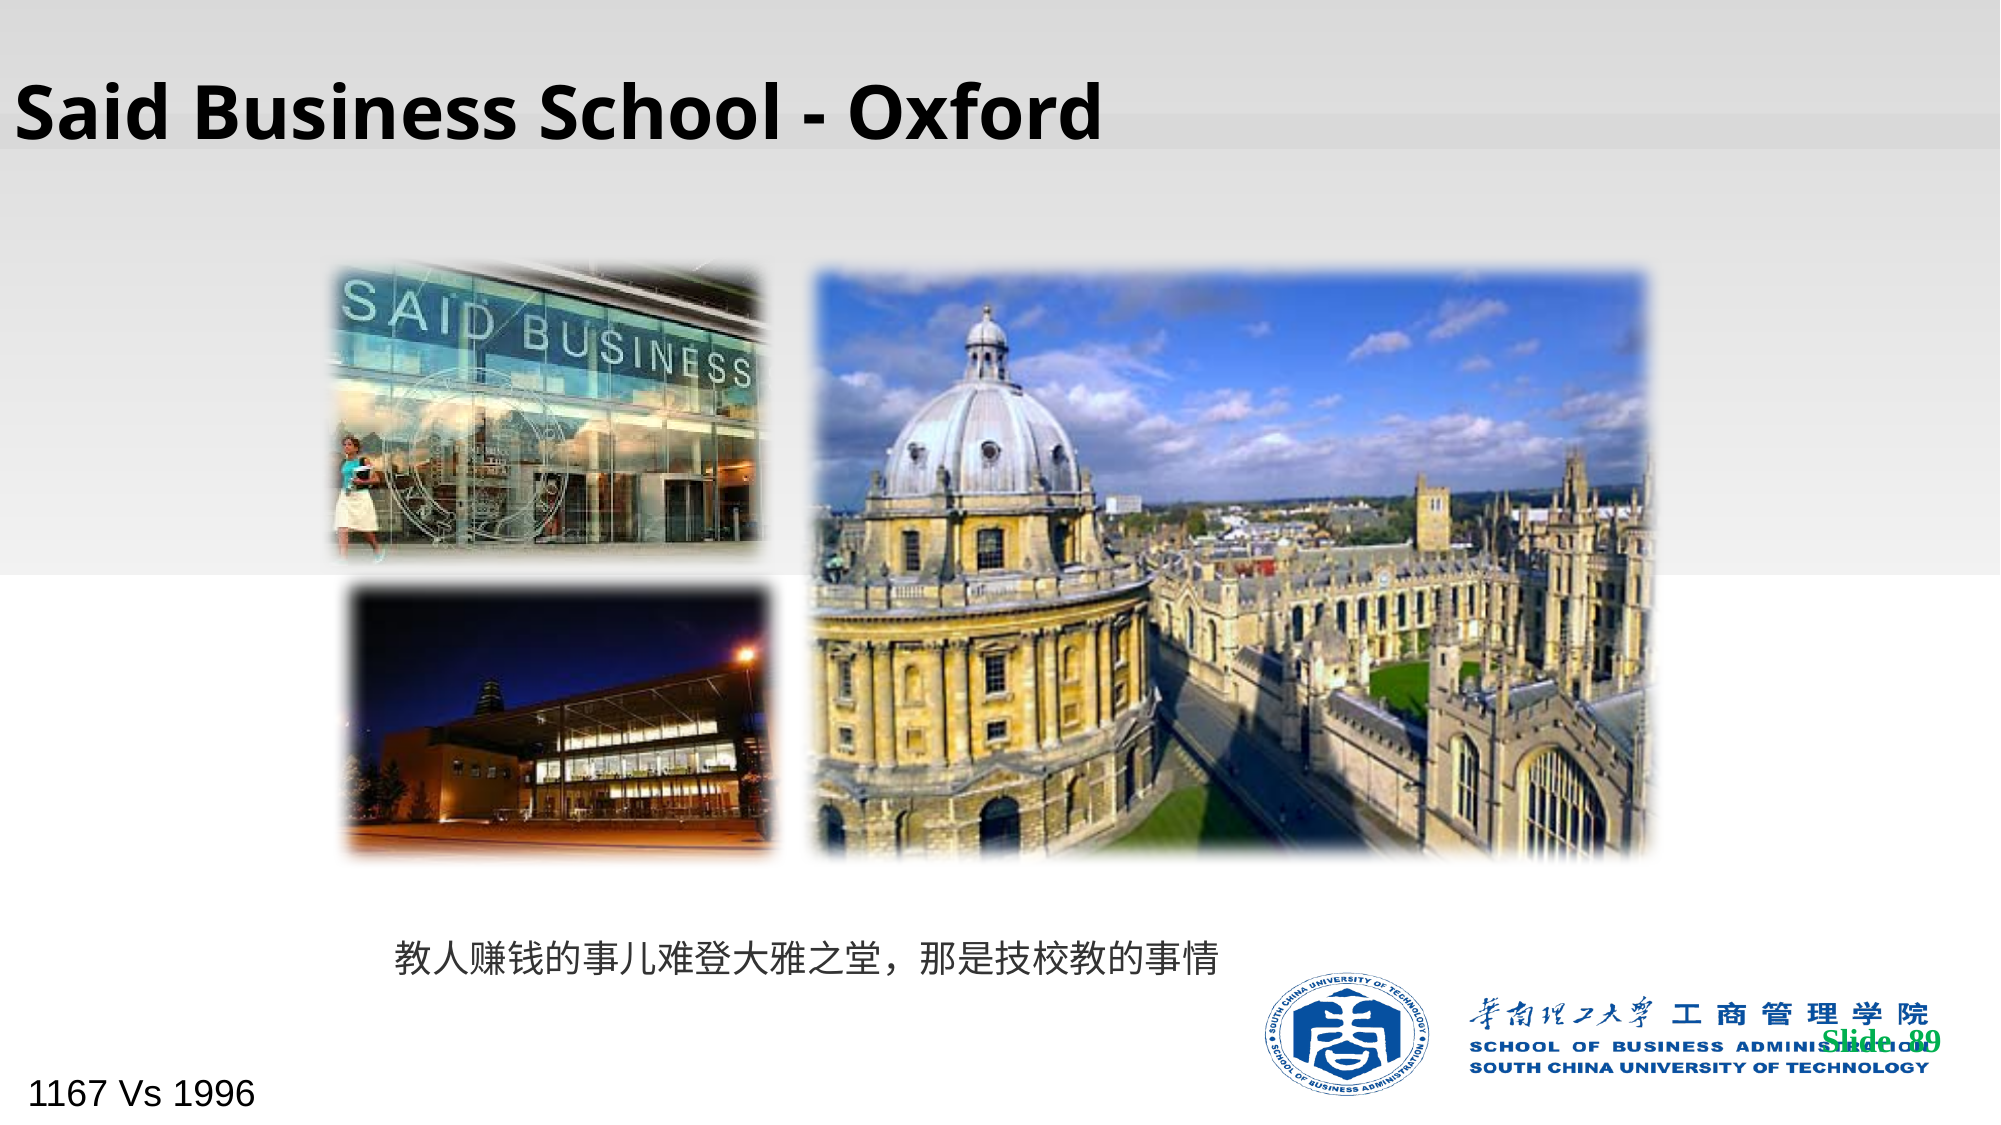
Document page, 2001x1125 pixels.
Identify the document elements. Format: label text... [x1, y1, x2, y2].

picture [1241, 941, 1961, 1125]
slide_number Slide 89 [1763, 1011, 2000, 1072]
title Said Business School - Oxford [0, 54, 2000, 165]
text_box 教人赚钱的事儿难登大雅之堂，那是技校教的事情 [380, 927, 1235, 987]
picture [799, 255, 1664, 867]
picture [320, 255, 788, 870]
text_box 1167 Vs 1996 [12, 1061, 301, 1122]
